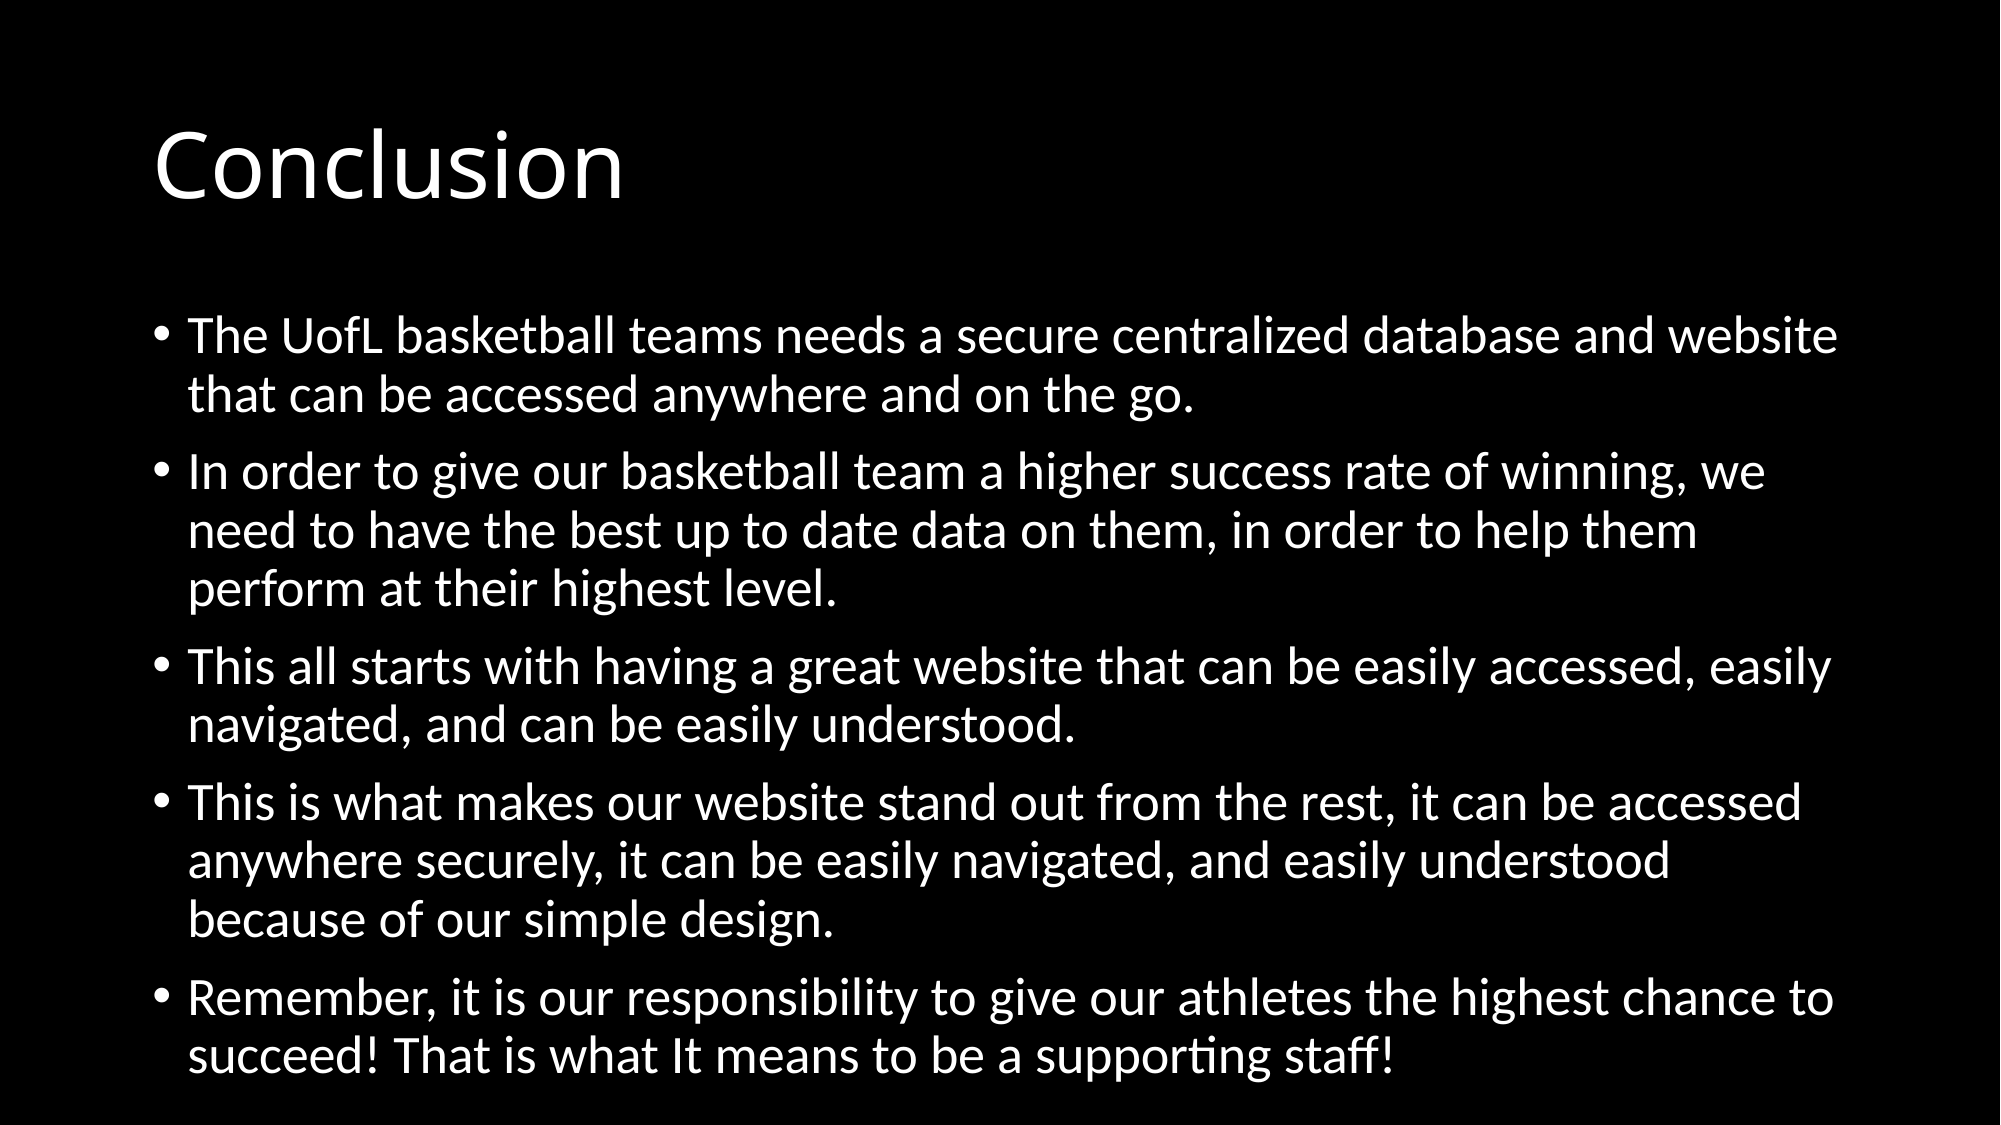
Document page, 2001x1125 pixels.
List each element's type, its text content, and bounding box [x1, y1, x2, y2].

list The UofL basketball teams needs a secure centralized database and website that can be accessed anywhere and on the go. In order to give our basketball team a higher success rate of winning, we need to have the best up to date data on them, in order to help them perform at their highest level. This all starts with having a great website that can be easily accessed, easily navigated, and can be easily understood. This is what makes our website stand out from the rest, it can be accessed anywhere securely, it can be easily navigated, and easily understood because of our simple design. Remember, it is our responsibility to give our athletes the highest chance to succeed! That is what It means to be a supporting staff! [137, 299, 1863, 1096]
title Conclusion [137, 59, 1863, 278]
